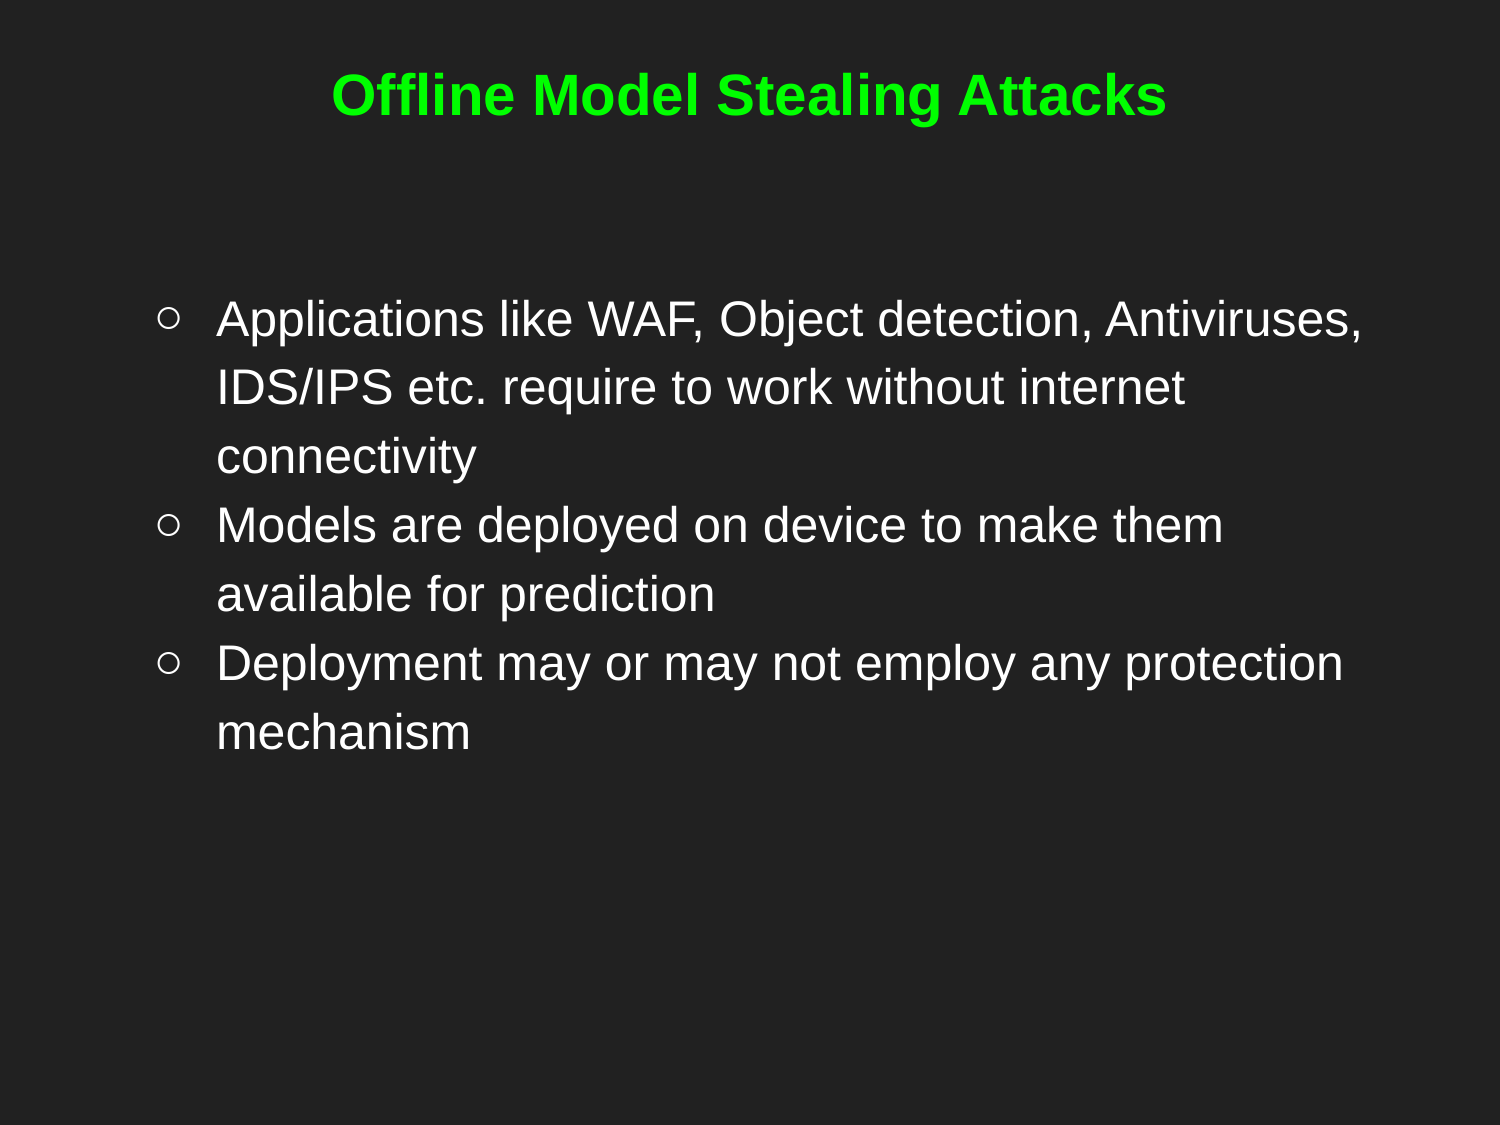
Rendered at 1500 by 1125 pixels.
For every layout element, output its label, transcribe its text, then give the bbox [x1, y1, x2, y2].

text_box Offline Model Stealing Attacks [51, 42, 1449, 216]
text_box Applications like WAF, Object detection, Antiviruses, IDS/IPS etc. require to work without internet connectivity Models are deployed on device to make them available for prediction Deployment may or may not employ any protection mechanism [51, 168, 1444, 916]
